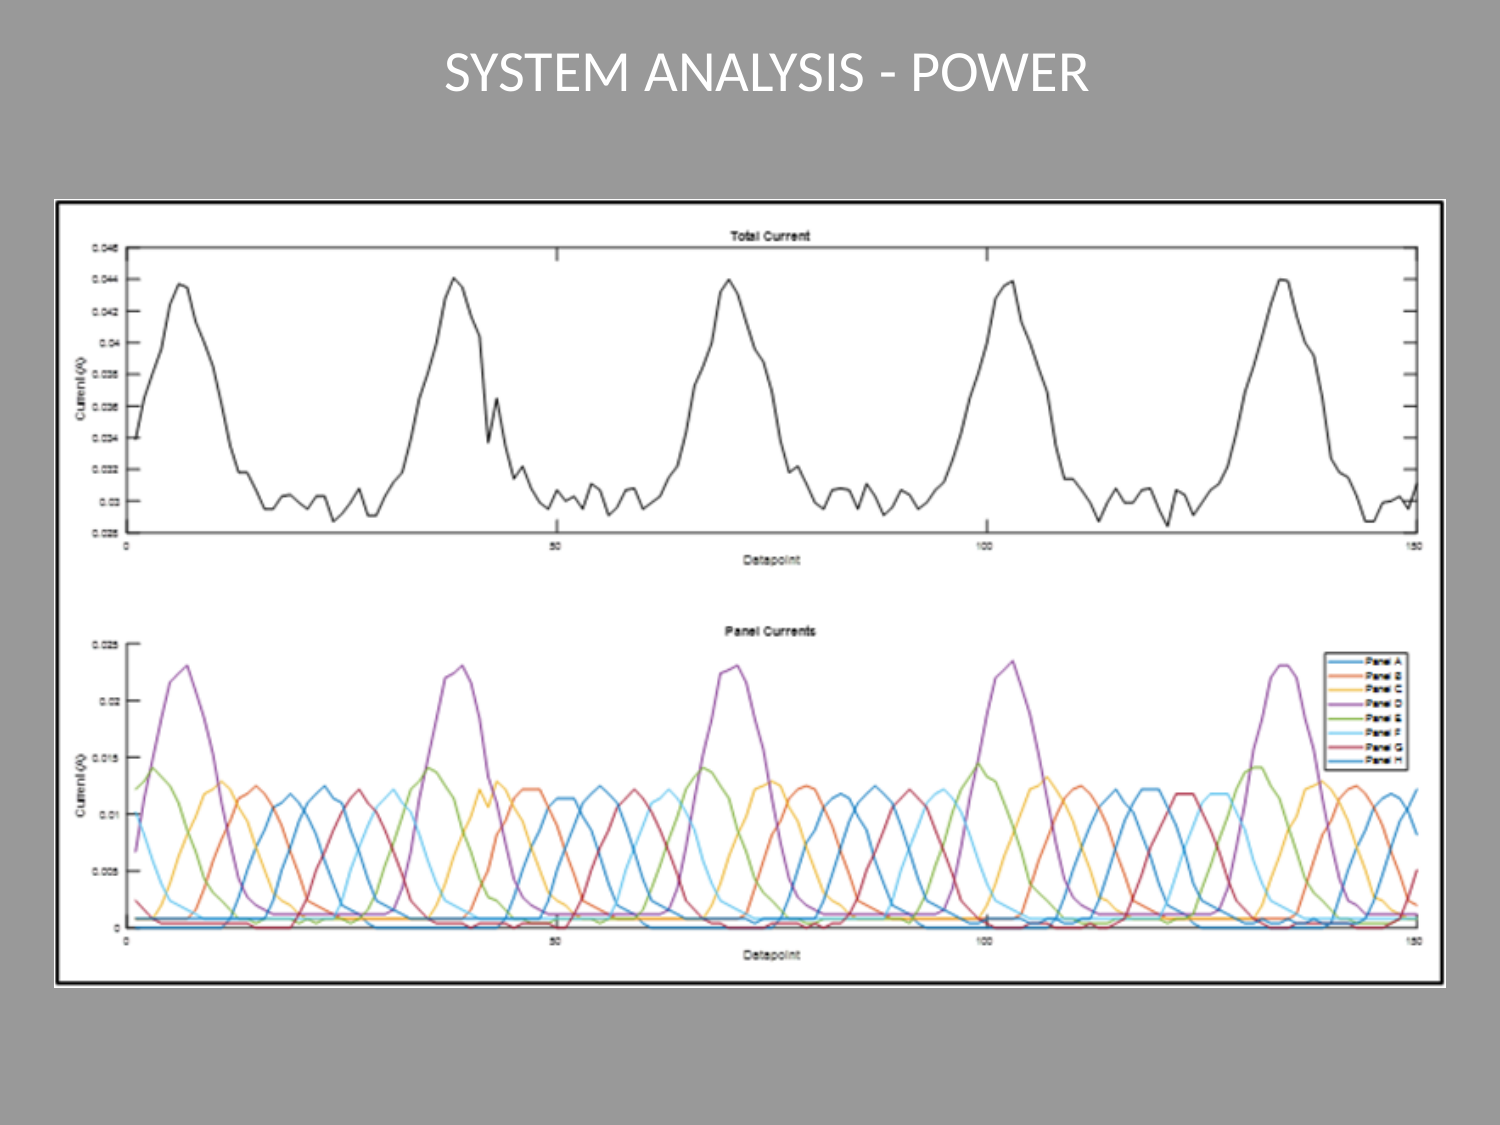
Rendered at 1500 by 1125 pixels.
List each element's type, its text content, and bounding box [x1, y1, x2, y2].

picture [54, 198, 1446, 988]
text_box SYSTEM ANALYSIS - POWER [49, 17, 1486, 129]
